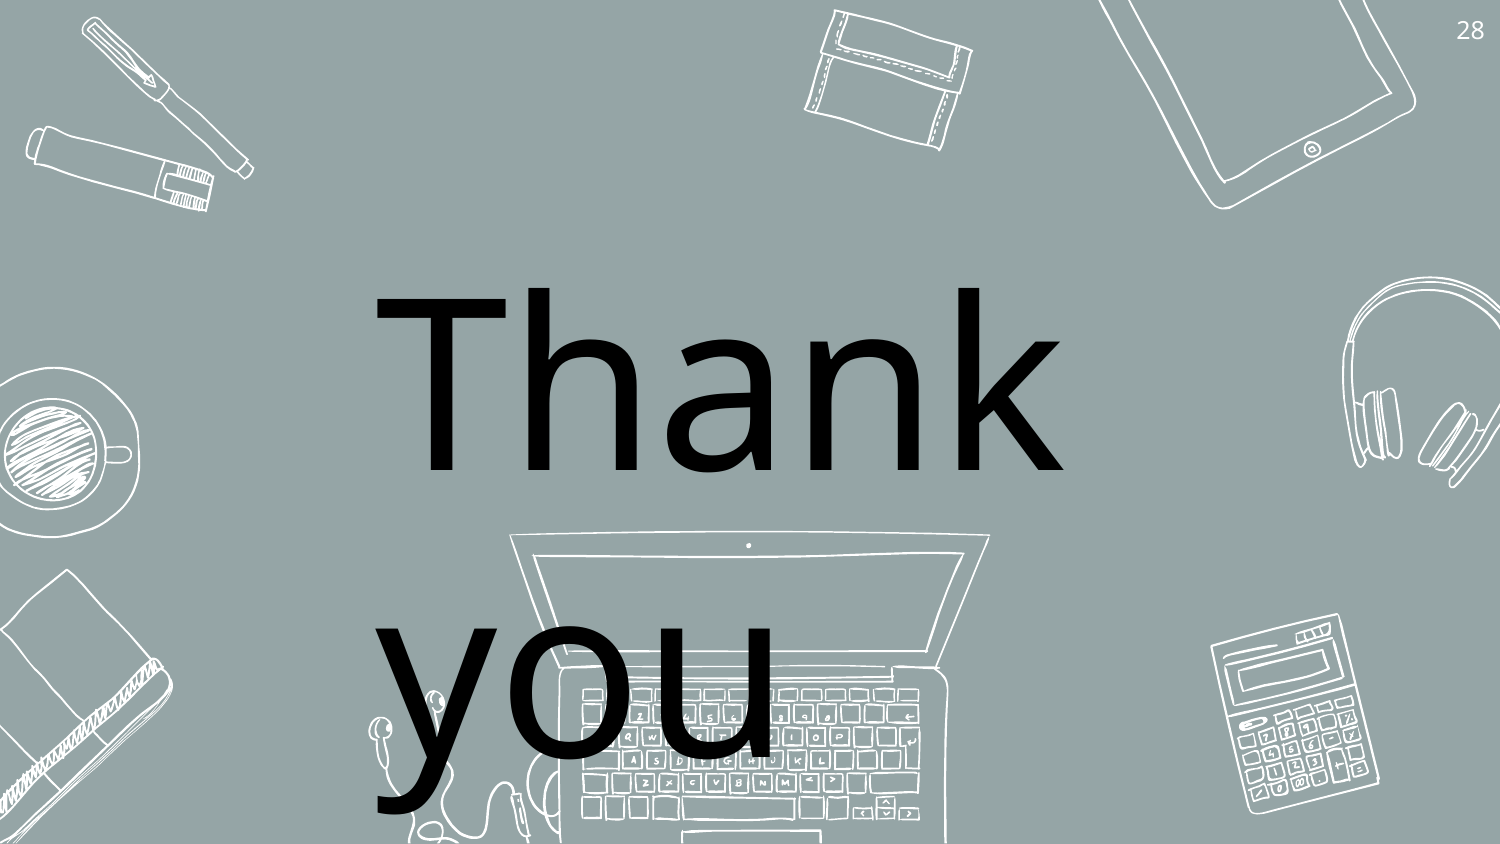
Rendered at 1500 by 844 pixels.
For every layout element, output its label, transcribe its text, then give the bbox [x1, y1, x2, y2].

text_box Thank you [360, 223, 1199, 813]
slide_number 28 [1435, 0, 1500, 53]
